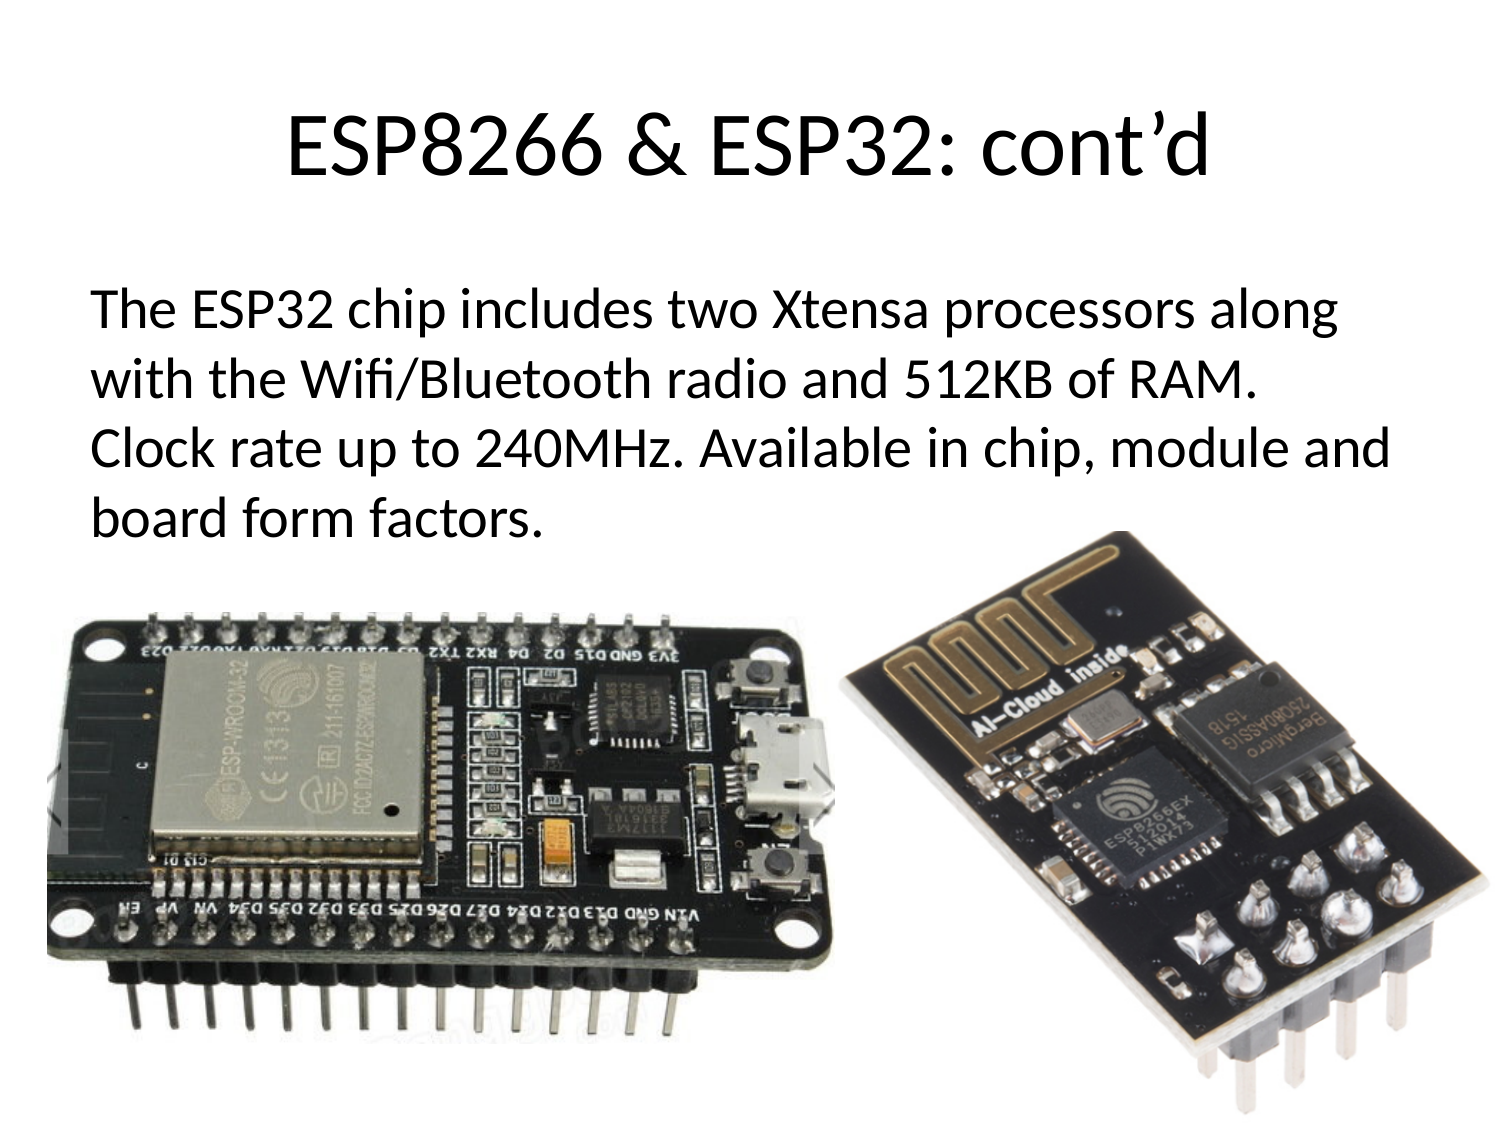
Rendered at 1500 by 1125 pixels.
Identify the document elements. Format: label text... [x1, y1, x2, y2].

picture [46, 531, 1498, 1125]
title ESP8266 & ESP32: cont’d [75, 45, 1425, 233]
list The ESP32 chip includes two Xtensa processors along with the Wifi/Bluetooth radio and 512KB of RAM. Clock rate up to 240MHz. Available in chip, module and board form factors. [75, 262, 1425, 611]
